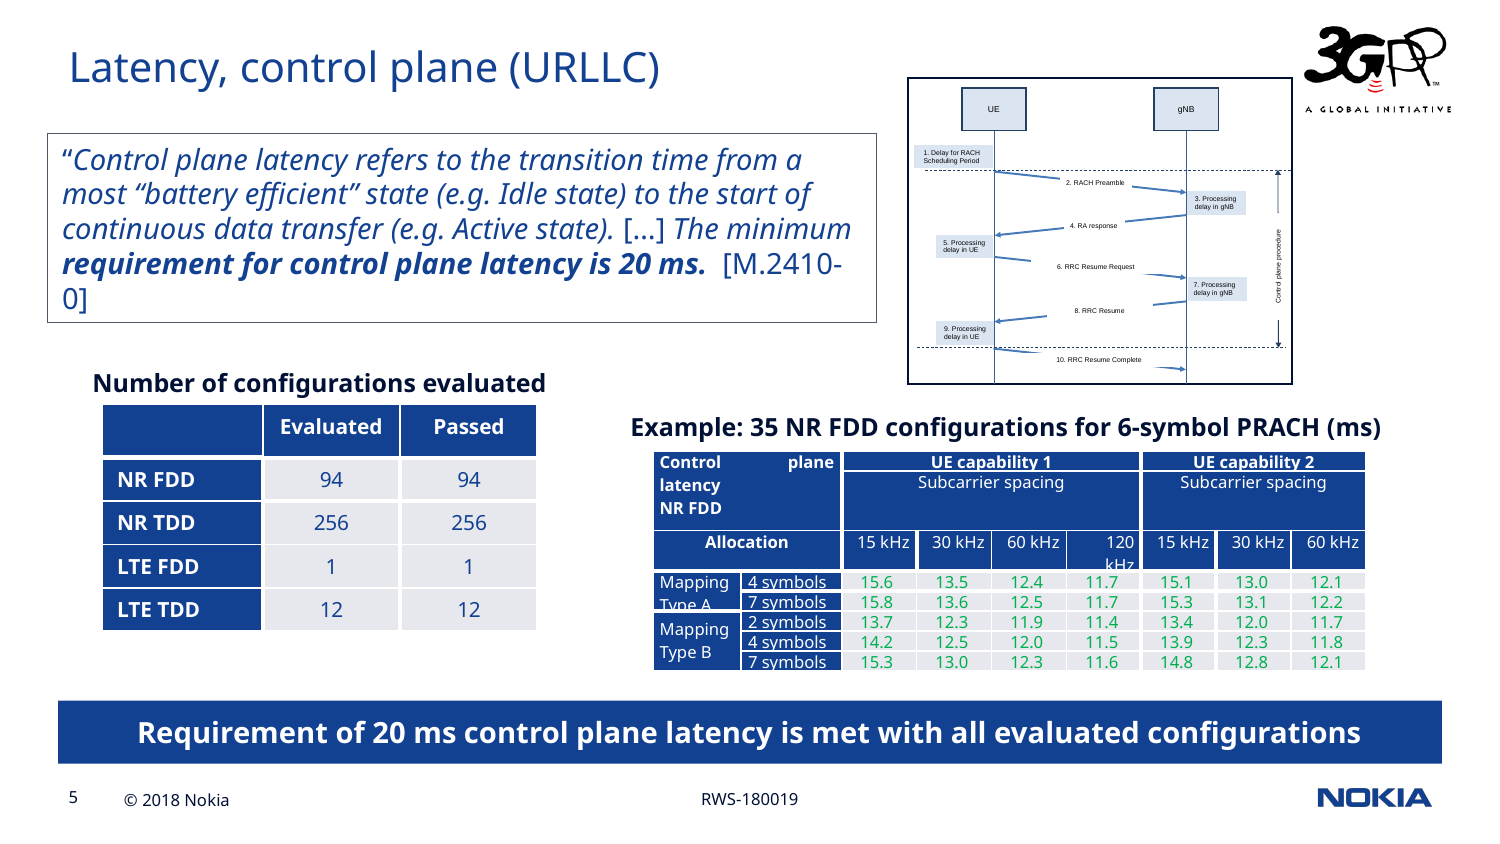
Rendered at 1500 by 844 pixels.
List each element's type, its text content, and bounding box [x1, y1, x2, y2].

table_cell 7 symbols [742, 652, 841, 670]
table_cell 30 kHz [1218, 531, 1290, 569]
table_cell 12.5 [992, 593, 1066, 610]
picture [1299, 0, 1459, 138]
table_cell 15 kHz [844, 531, 915, 569]
table_header [103, 405, 262, 455]
table_cell 4 symbols [742, 573, 841, 589]
text_box Number of configurations evaluated [96, 367, 544, 399]
table_cell 11.6 [1067, 652, 1139, 670]
table_cell 11.7 [1067, 593, 1139, 610]
table_cell NR FDD [103, 460, 261, 500]
table_cell 11.7 [1292, 612, 1365, 630]
table_cell 12.0 [1218, 612, 1290, 630]
table_cell 11.7 [1067, 573, 1139, 589]
table_cell 4 symbols [742, 632, 841, 650]
table_cell 11.8 [1292, 632, 1365, 650]
footer RWS-180019 [377, 790, 1122, 811]
table_cell Allocation [654, 531, 840, 569]
table_cell 120 kHz [1067, 531, 1139, 569]
table_cell 14.8 [1143, 652, 1214, 670]
table_cell 12 [402, 589, 536, 630]
table_cell 12.3 [992, 652, 1066, 670]
table_cell 7 symbols [742, 593, 841, 610]
table_cell 15.3 [843, 652, 916, 670]
table_cell 13.9 [1143, 632, 1214, 650]
table_header UE capability 2 [1143, 452, 1365, 470]
table_cell Mapping Type B [654, 613, 740, 670]
table_cell 13.6 [917, 593, 991, 610]
table_cell 15.1 [1143, 573, 1214, 589]
list Latency, control plane (URLLC) [68, 46, 1432, 97]
table_header Control plane latency NR FDD [654, 452, 840, 530]
table_cell 15 kHz [1143, 531, 1214, 569]
table_cell 15.8 [843, 593, 916, 610]
table_cell 94 [402, 460, 536, 499]
table_cell Subcarrier spacing [844, 472, 1139, 530]
table_cell 11.9 [992, 612, 1066, 630]
table_cell 13.4 [1143, 612, 1214, 630]
picture [913, 86, 1292, 384]
table_cell 13.1 [1218, 593, 1290, 610]
table_cell 60 kHz [1292, 531, 1365, 569]
table_cell 256 [265, 503, 398, 544]
table_cell 11.4 [1067, 612, 1139, 630]
table_cell 12 [265, 589, 398, 630]
table_cell Subcarrier spacing [1143, 472, 1365, 530]
table_cell 12.4 [992, 573, 1066, 589]
table_cell 13.7 [843, 612, 916, 630]
table_cell 12.3 [1218, 632, 1290, 650]
table_cell 12.0 [992, 632, 1066, 650]
table_header Evaluated [264, 405, 399, 456]
table_cell 1 [402, 545, 536, 587]
picture [1292, 762, 1458, 833]
text_box “Control plane latency refers to the transition time from a most “battery efficient” state (e.g. Idle state) to the start of continuous data transfer (e.g. Active state). […] The minimum requirement for control plane latency is 20 ms. [M.2410-0] [47, 133, 877, 323]
table_header Passed [401, 405, 536, 456]
table_cell 12.1 [1292, 652, 1365, 670]
table_cell 60 kHz [992, 531, 1066, 569]
table_cell NR TDD [103, 502, 261, 544]
table_cell 12.1 [1292, 573, 1365, 589]
table_cell 13.5 [917, 573, 991, 589]
table_cell 11.5 [1067, 632, 1139, 650]
table_cell 13.0 [1218, 573, 1290, 589]
table_cell 256 [402, 503, 536, 544]
table_cell 12.8 [1218, 652, 1290, 670]
table_cell Mapping Type A [654, 573, 740, 609]
table_cell 15.6 [843, 573, 916, 589]
table_cell LTE TDD [103, 589, 261, 630]
table_cell LTE FDD [103, 545, 261, 587]
table_cell 2 symbols [742, 612, 841, 630]
text_box Example: 35 NR FDD configurations for 6-symbol PRACH (ms) [623, 410, 1396, 442]
text_box [907, 97, 1293, 385]
table_cell 30 kHz [919, 531, 991, 569]
table_cell 15.3 [1143, 593, 1214, 610]
table_cell 12.5 [917, 632, 991, 650]
table_header UE capability 1 [844, 452, 1139, 470]
table_cell 14.2 [843, 632, 916, 650]
table_cell 12.2 [1292, 593, 1365, 610]
table_cell 12.3 [917, 612, 991, 630]
table_cell 13.0 [917, 652, 991, 670]
text_box Requirement of 20 ms control plane latency is met with all evaluated configurations [57, 700, 1443, 765]
table_cell 1 [265, 545, 398, 587]
table_cell 94 [265, 460, 398, 499]
